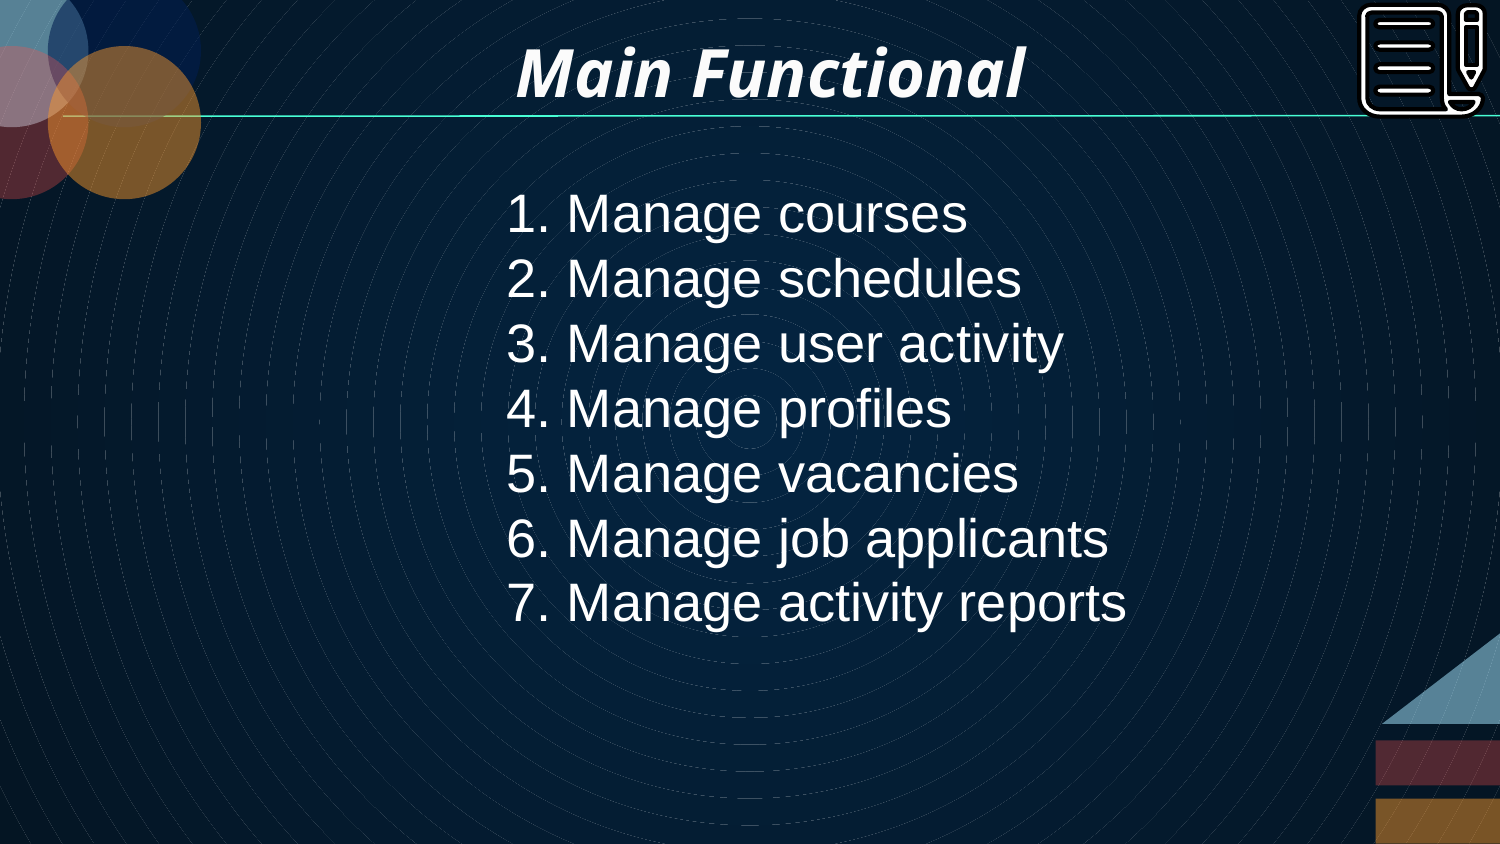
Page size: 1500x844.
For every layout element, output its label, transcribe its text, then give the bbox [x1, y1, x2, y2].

text_box 1. Manage courses 2. Manage schedules 3. Manage user activity 4. Manage profiles 5. Manage vacancies 6. Manage job applicants 7. Manage activity reports [491, 170, 1323, 708]
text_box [1375, 621, 1500, 844]
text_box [0, 0, 202, 200]
title Main Functional [207, 47, 1353, 114]
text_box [1358, 4, 1486, 117]
title Main Functional [1490, 47, 1500, 114]
